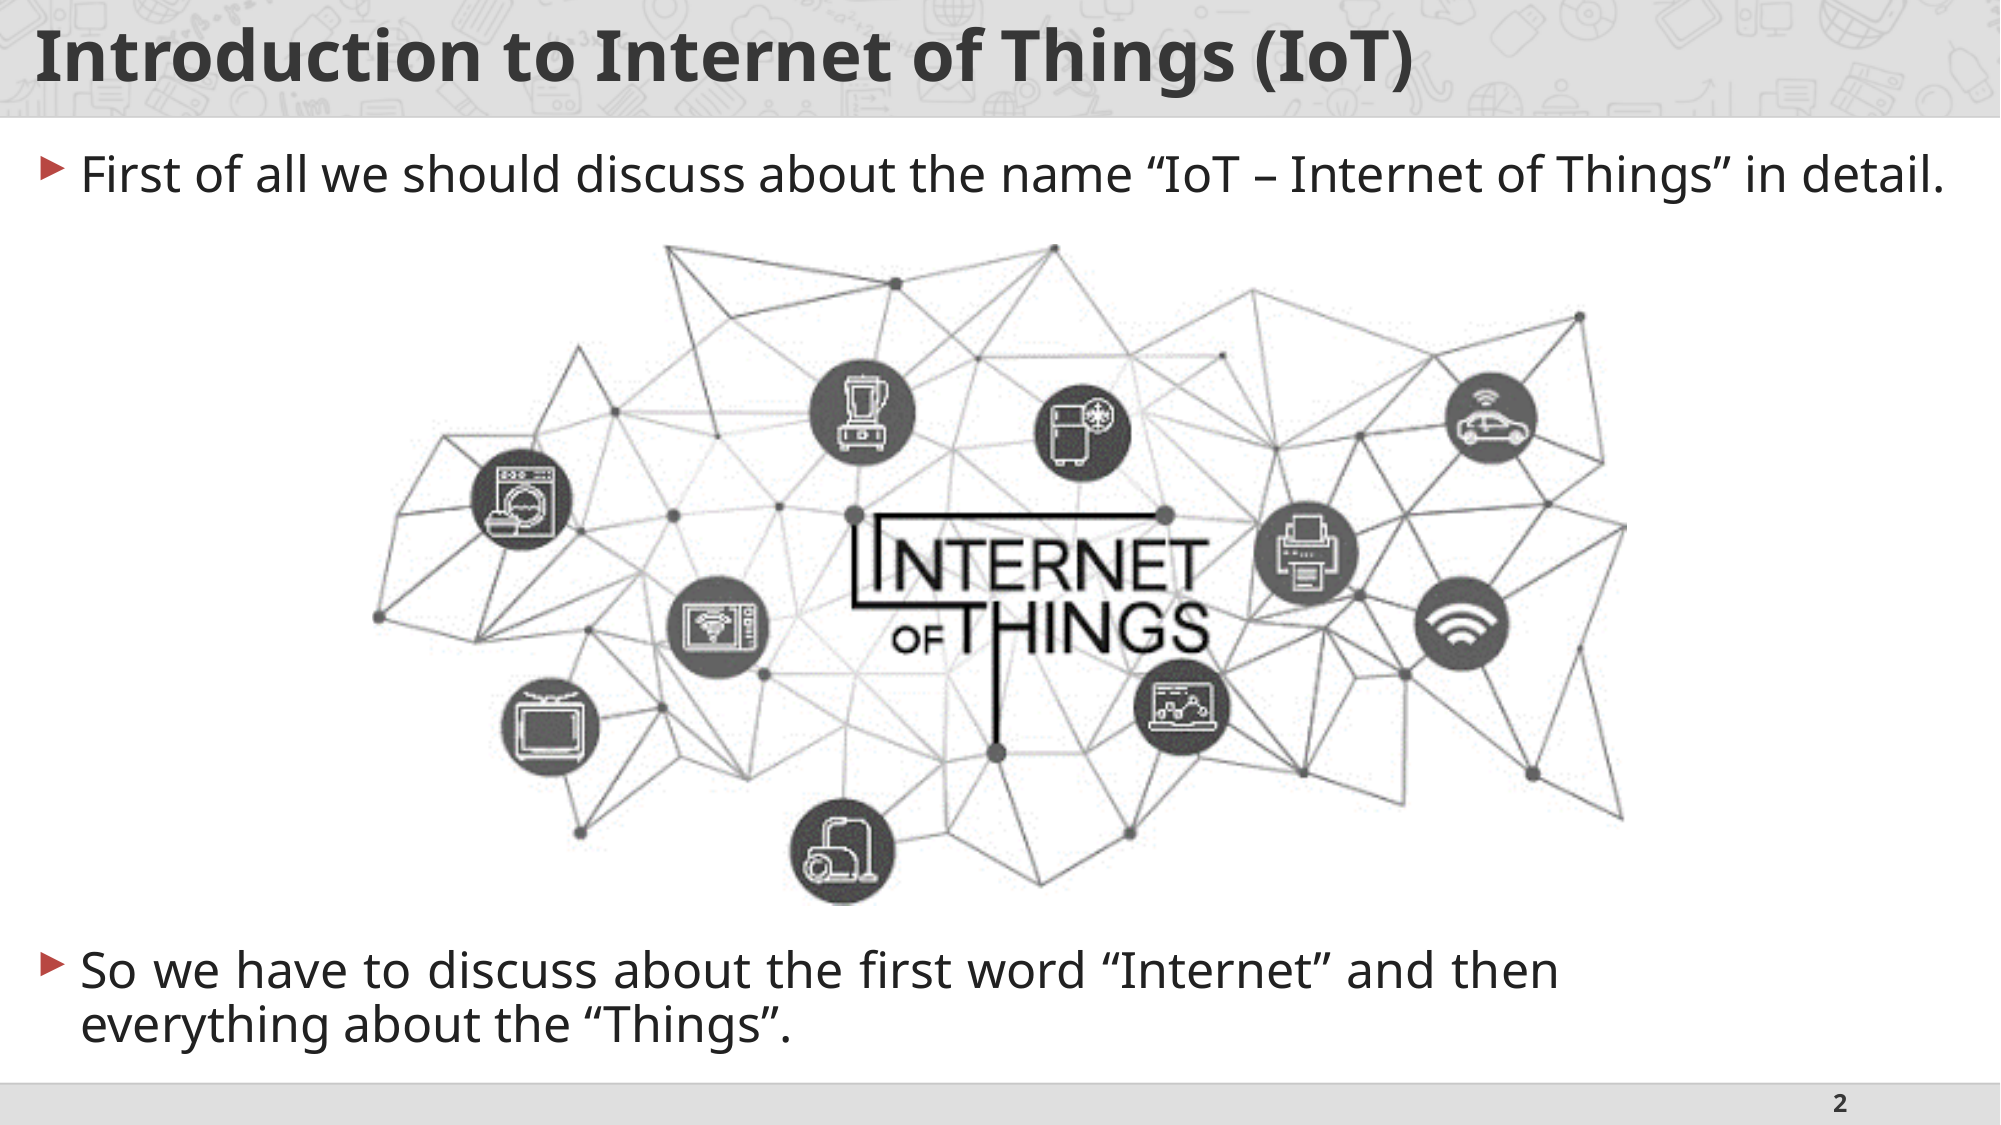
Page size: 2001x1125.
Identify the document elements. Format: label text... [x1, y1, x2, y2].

text_box So we have to discuss about the first word “Internet” and then everything about the “Things”. [21, 938, 1577, 1104]
picture [372, 243, 1627, 906]
title Introduction to Internet of Things (IoT) [0, 0, 2000, 117]
list First of all we should discuss about the name “IoT – Internet of Things” in detail. [21, 141, 1979, 212]
